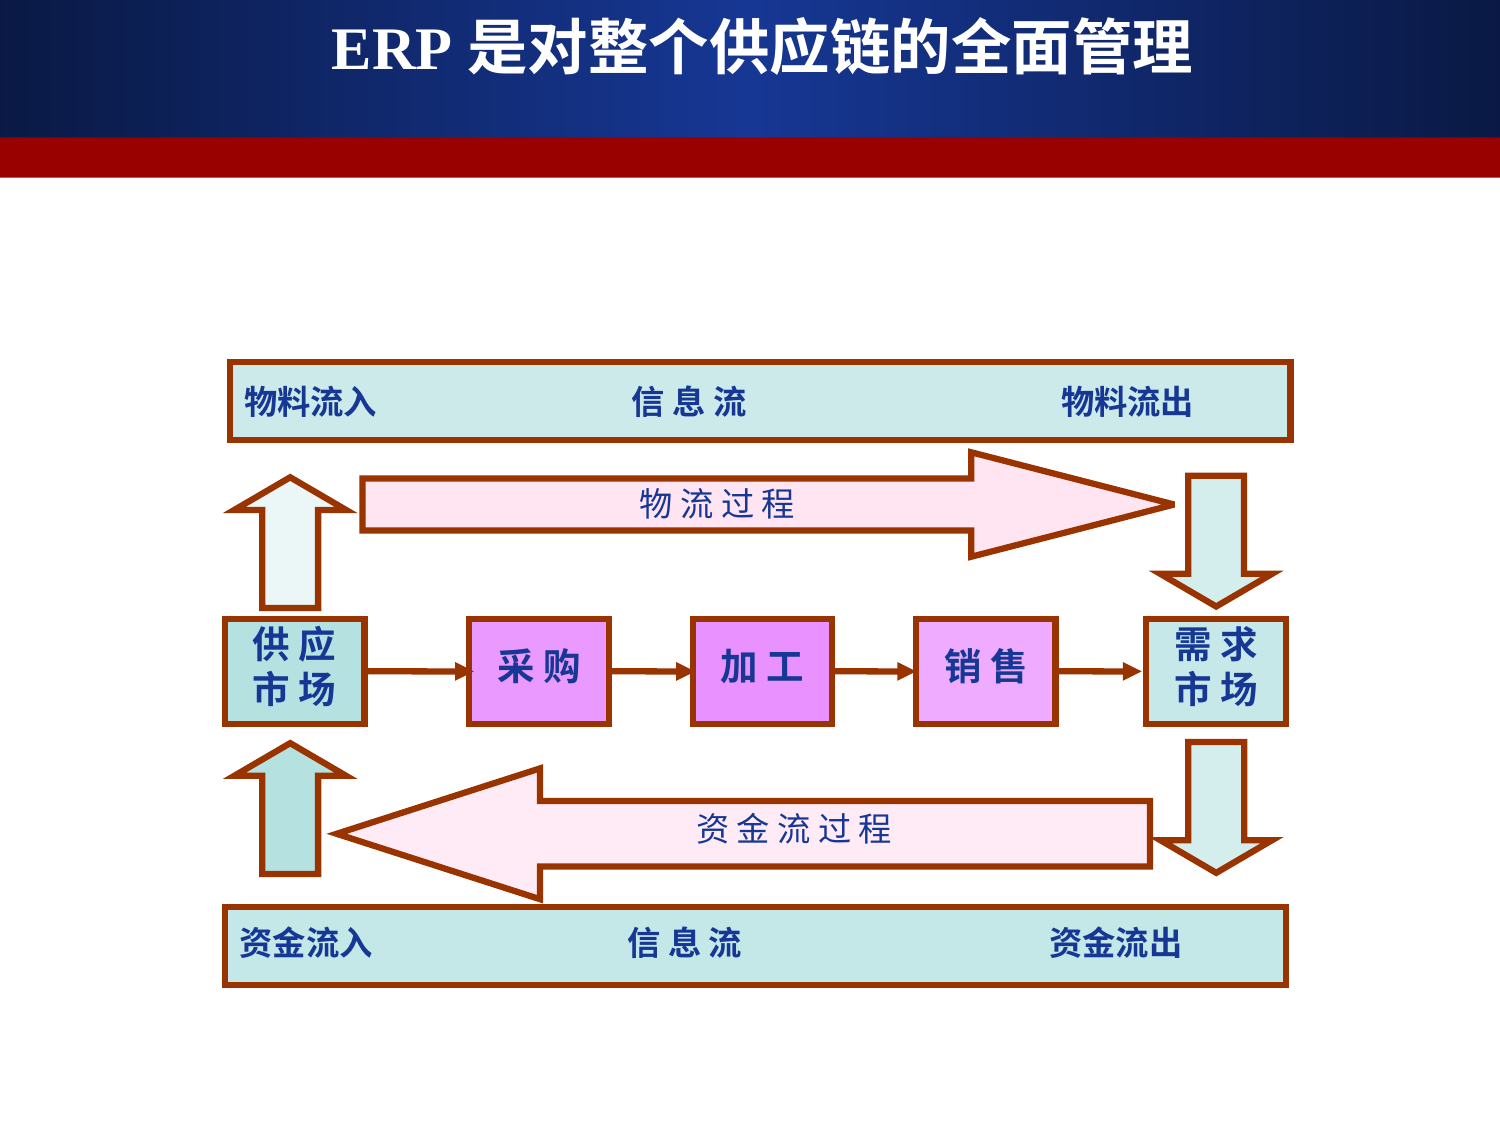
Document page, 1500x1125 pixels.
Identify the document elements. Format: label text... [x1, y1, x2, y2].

text_box [234, 477, 347, 609]
text_box 资金流入 信 息 流 资金流出 [225, 906, 1286, 986]
text_box 加 工 [692, 619, 833, 724]
text_box 销 售 [916, 619, 1056, 724]
text_box 物料流入 信 息 流 物料流出 [229, 361, 1291, 441]
text_box [1058, 665, 1142, 678]
text_box [1160, 742, 1273, 873]
text_box [1160, 475, 1273, 607]
text_box [832, 665, 917, 678]
text_box 供 应 市 场 [224, 619, 365, 724]
text_box [611, 665, 696, 678]
text_box 采 购 [469, 619, 609, 724]
title ERP是对整个供应链的全面管理 [61, 0, 1464, 92]
text_box 资 金 流 过 程 [336, 768, 1150, 900]
text_box 需 求 市 场 [1146, 619, 1286, 724]
text_box [234, 743, 347, 874]
text_box 物 流 过 程 [362, 452, 1175, 557]
text_box [365, 665, 469, 678]
